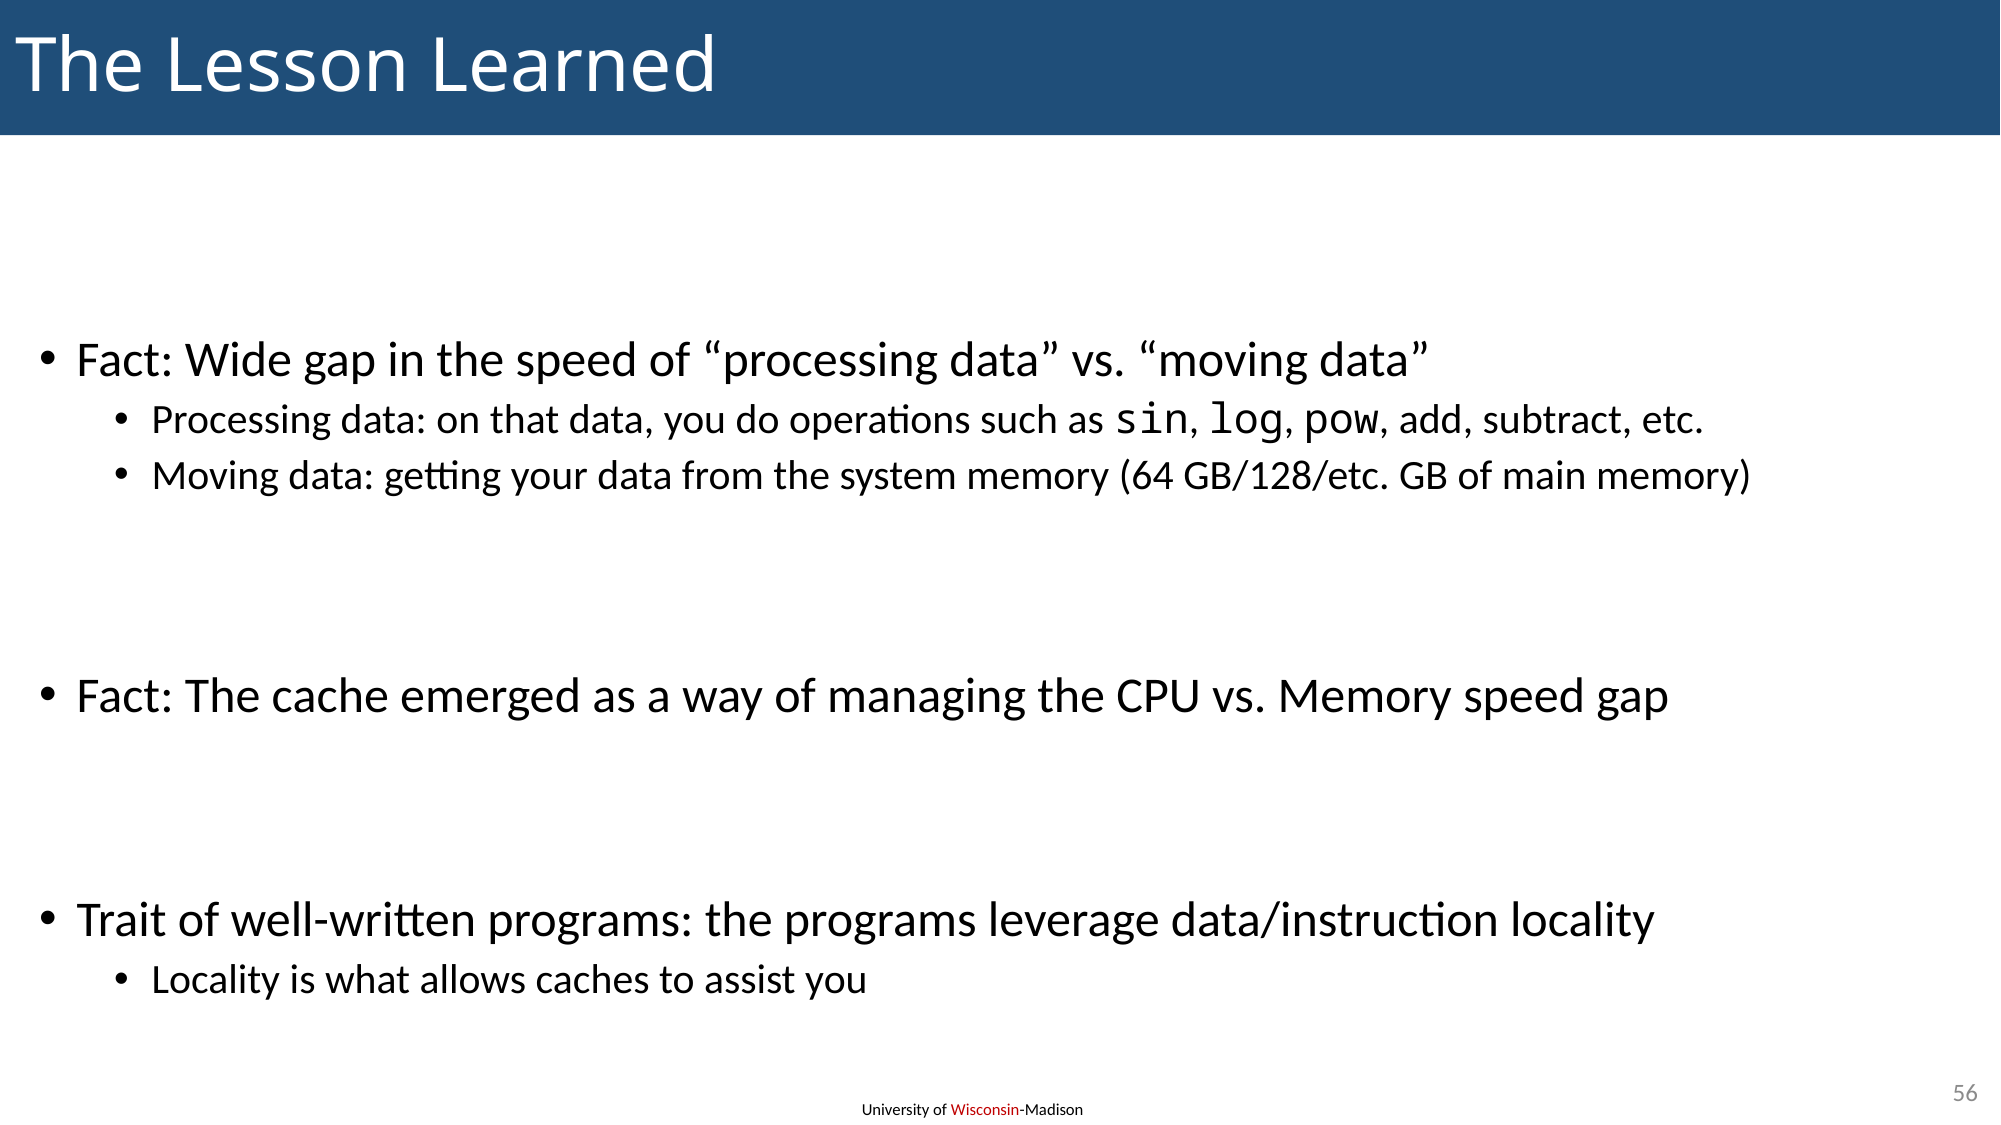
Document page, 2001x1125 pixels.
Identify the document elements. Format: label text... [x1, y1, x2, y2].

title The Lesson Learned [0, 0, 2000, 136]
list Fact: Wide gap in the speed of “processing data” vs. “moving data” Processing data: on that data, you do operations such as sin, log, pow, add, subtract, etc. Moving data: getting your data from the system memory (64 GB/128/etc. GB of main memory) Fact: The cache emerged as a way of managing the CPU vs. Memory speed gap Trait of well-written programs: the programs leverage data/instruction locality Locality is what allows caches to assist you [24, 245, 1987, 1055]
slide_number 56 [1879, 1069, 1994, 1114]
